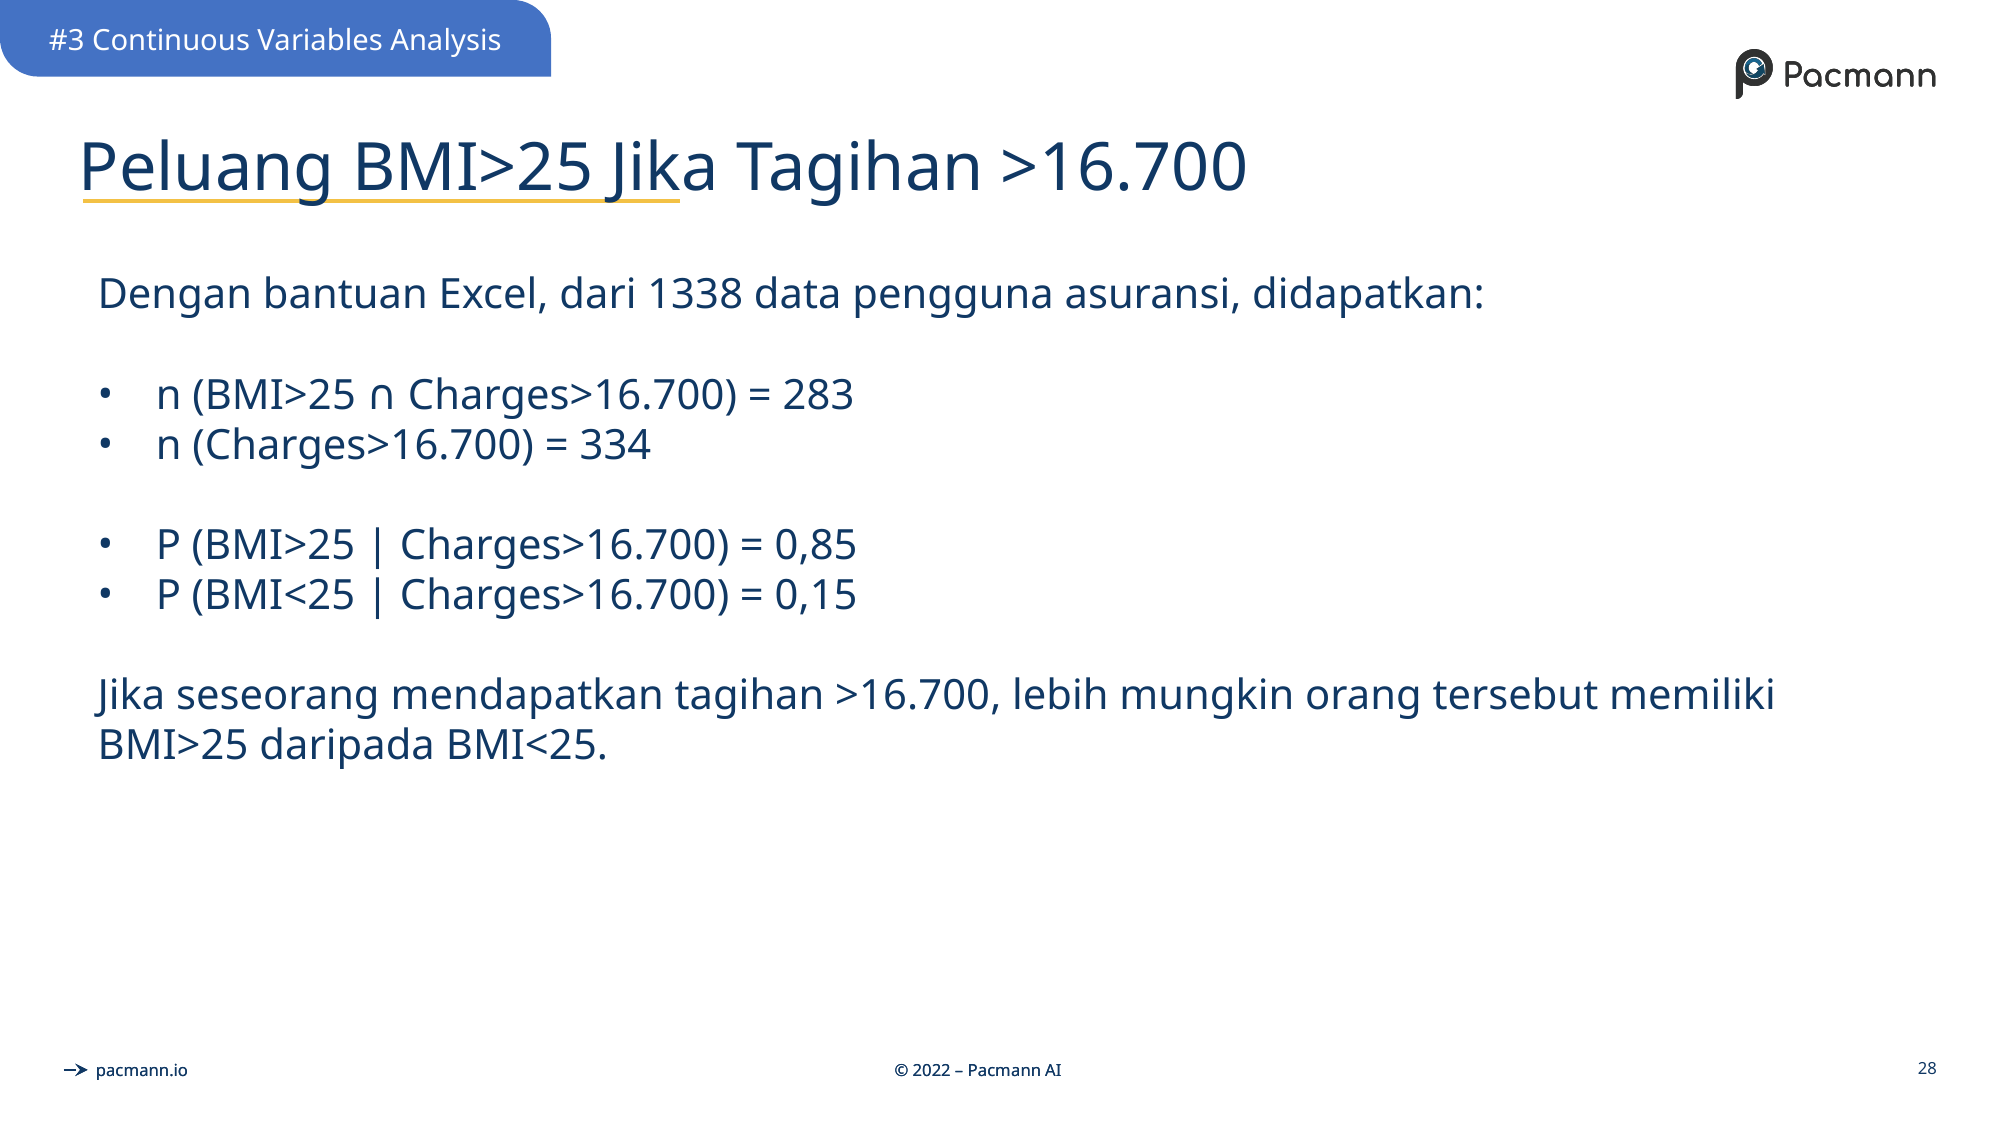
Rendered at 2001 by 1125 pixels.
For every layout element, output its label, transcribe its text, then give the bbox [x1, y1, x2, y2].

text_box Dengan bantuan Excel, dari 1338 data pengguna asuransi, didapatkan: n (BMI>25 ∩ Charges>16.700) = 283 n (Charges>16.700) = 334 P (BMI>25 | Charges>16.700) = 0,85 P (BMI<25 | Charges>16.700) = 0,15 Jika seseorang mendapatkan tagihan >16.700, lebih mungkin orang tersebut memiliki BMI>25 daripada BMI<25. [65, 259, 1934, 775]
text_box #3 Continuous Variables Analysis [0, 0, 554, 79]
picture [1707, 36, 1966, 112]
title Peluang BMI>25 Jika Tagihan >16.700 [63, 59, 1935, 278]
